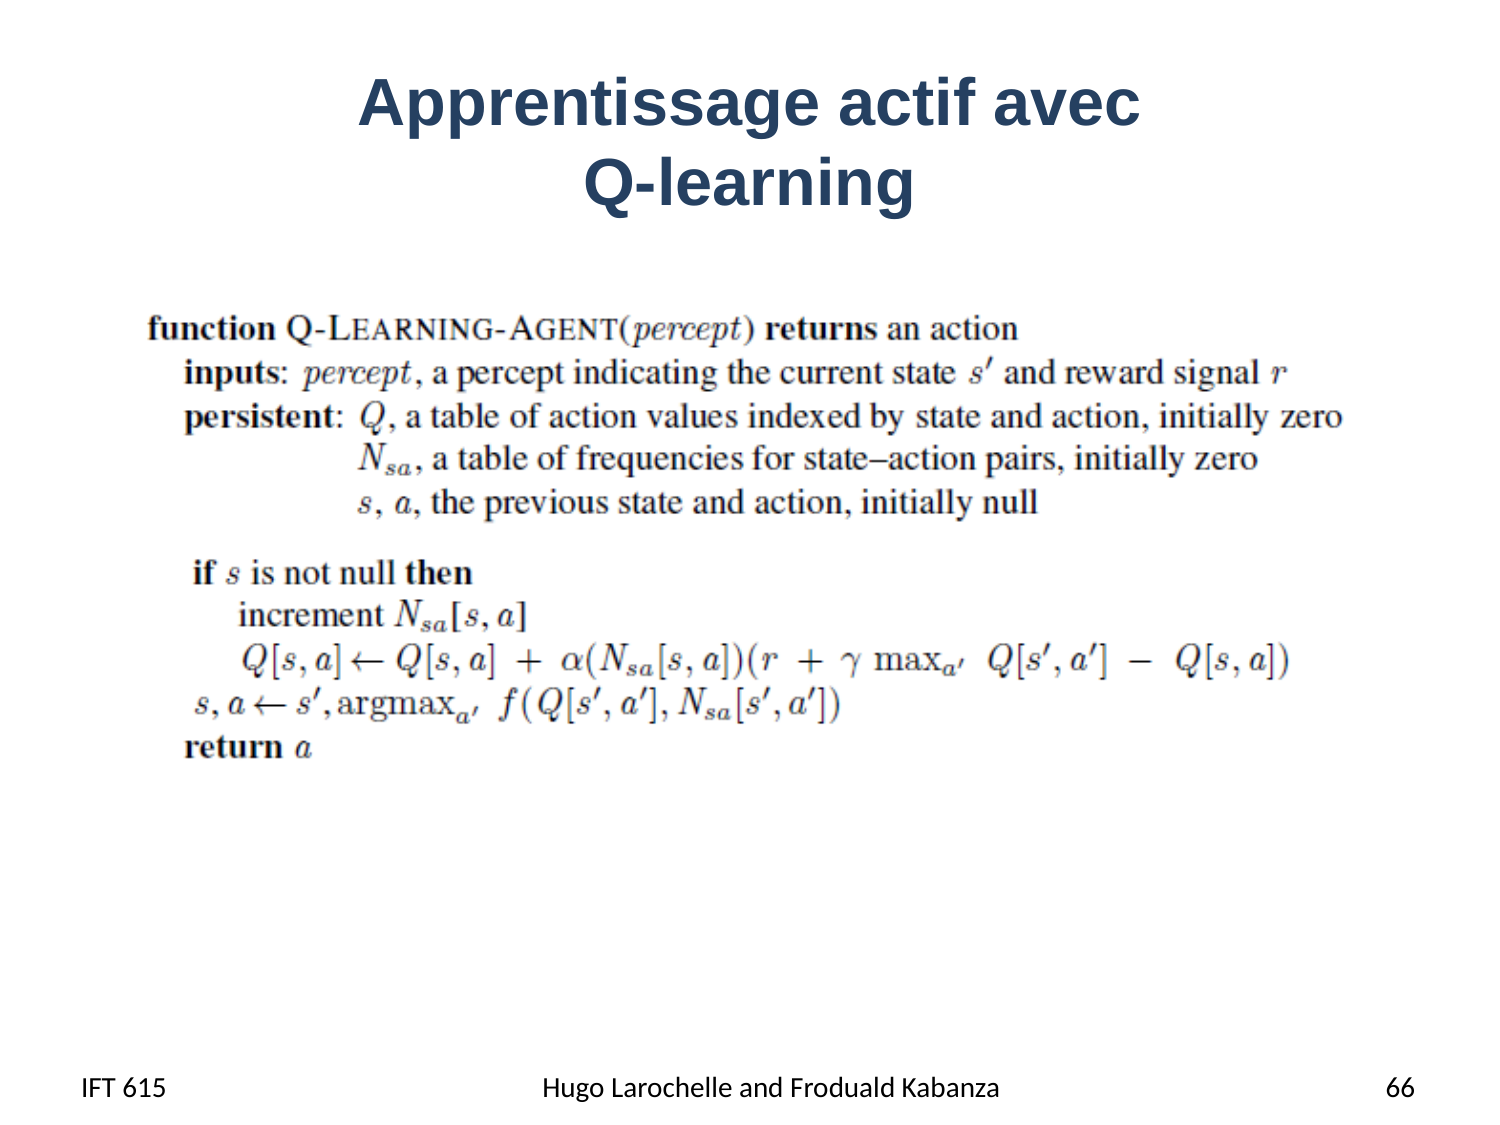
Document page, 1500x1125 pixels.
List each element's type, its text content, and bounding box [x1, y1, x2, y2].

slide_number IFT 615 [66, 1056, 356, 1117]
title Apprentissage actif avec Q-learning [75, 45, 1425, 233]
picture [125, 304, 1440, 787]
footer Hugo Larochelle and Froduald Kabanza [520, 1056, 1022, 1117]
slide_number 66 [1080, 1056, 1431, 1117]
